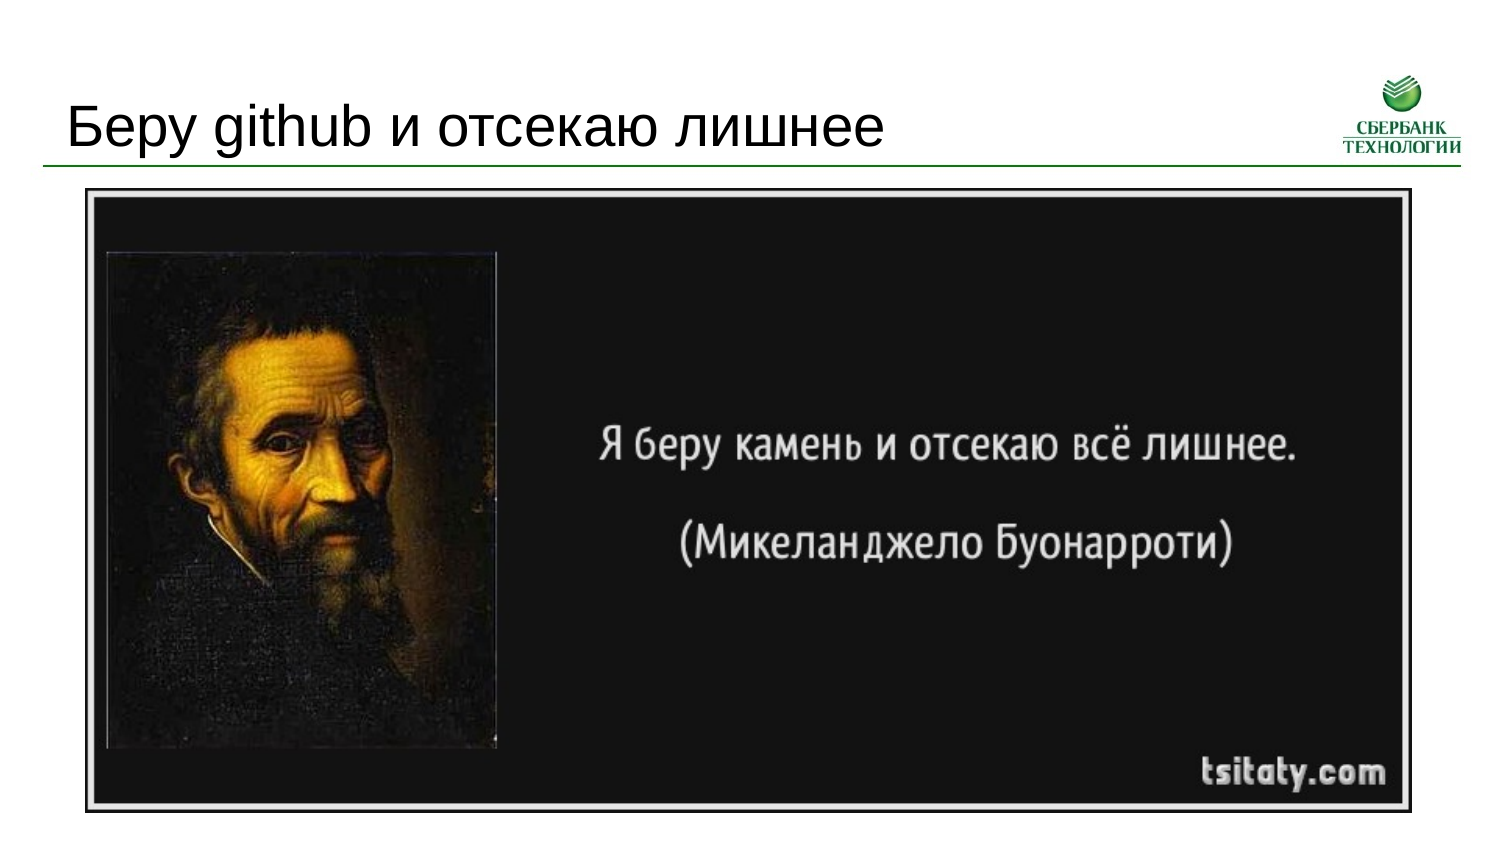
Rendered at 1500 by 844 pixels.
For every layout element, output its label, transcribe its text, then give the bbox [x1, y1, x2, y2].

picture [0, 0, 1500, 844]
title Беру github и отсекаю лишнее [51, 72, 1449, 167]
